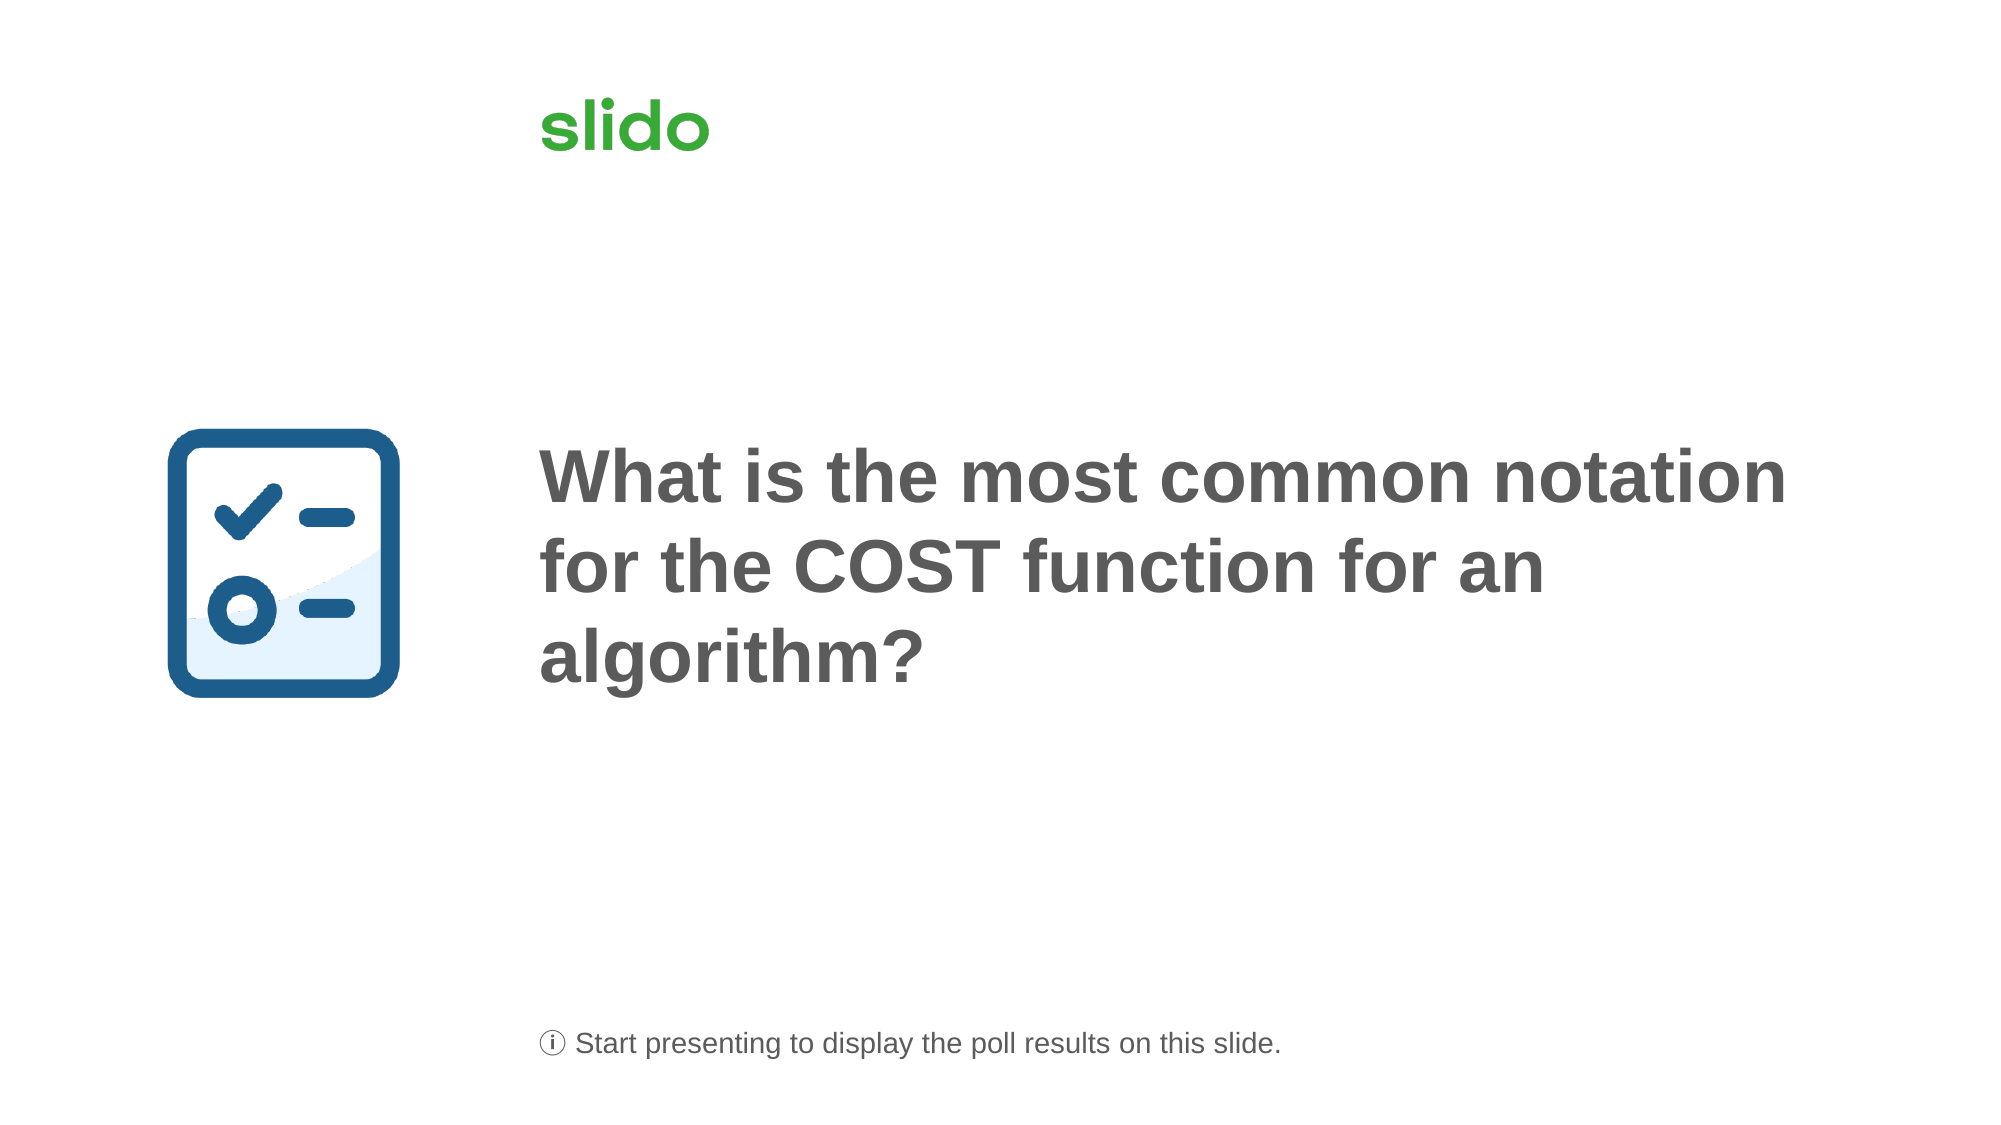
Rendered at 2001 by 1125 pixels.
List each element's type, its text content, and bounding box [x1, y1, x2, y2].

picture [83, 362, 484, 763]
text_box ⓘ Start presenting to display the poll results on this slide. [523, 998, 1960, 1086]
picture [524, 83, 726, 168]
text_box What is the most common notation for the COST function for an algorithm? [523, 420, 1919, 705]
